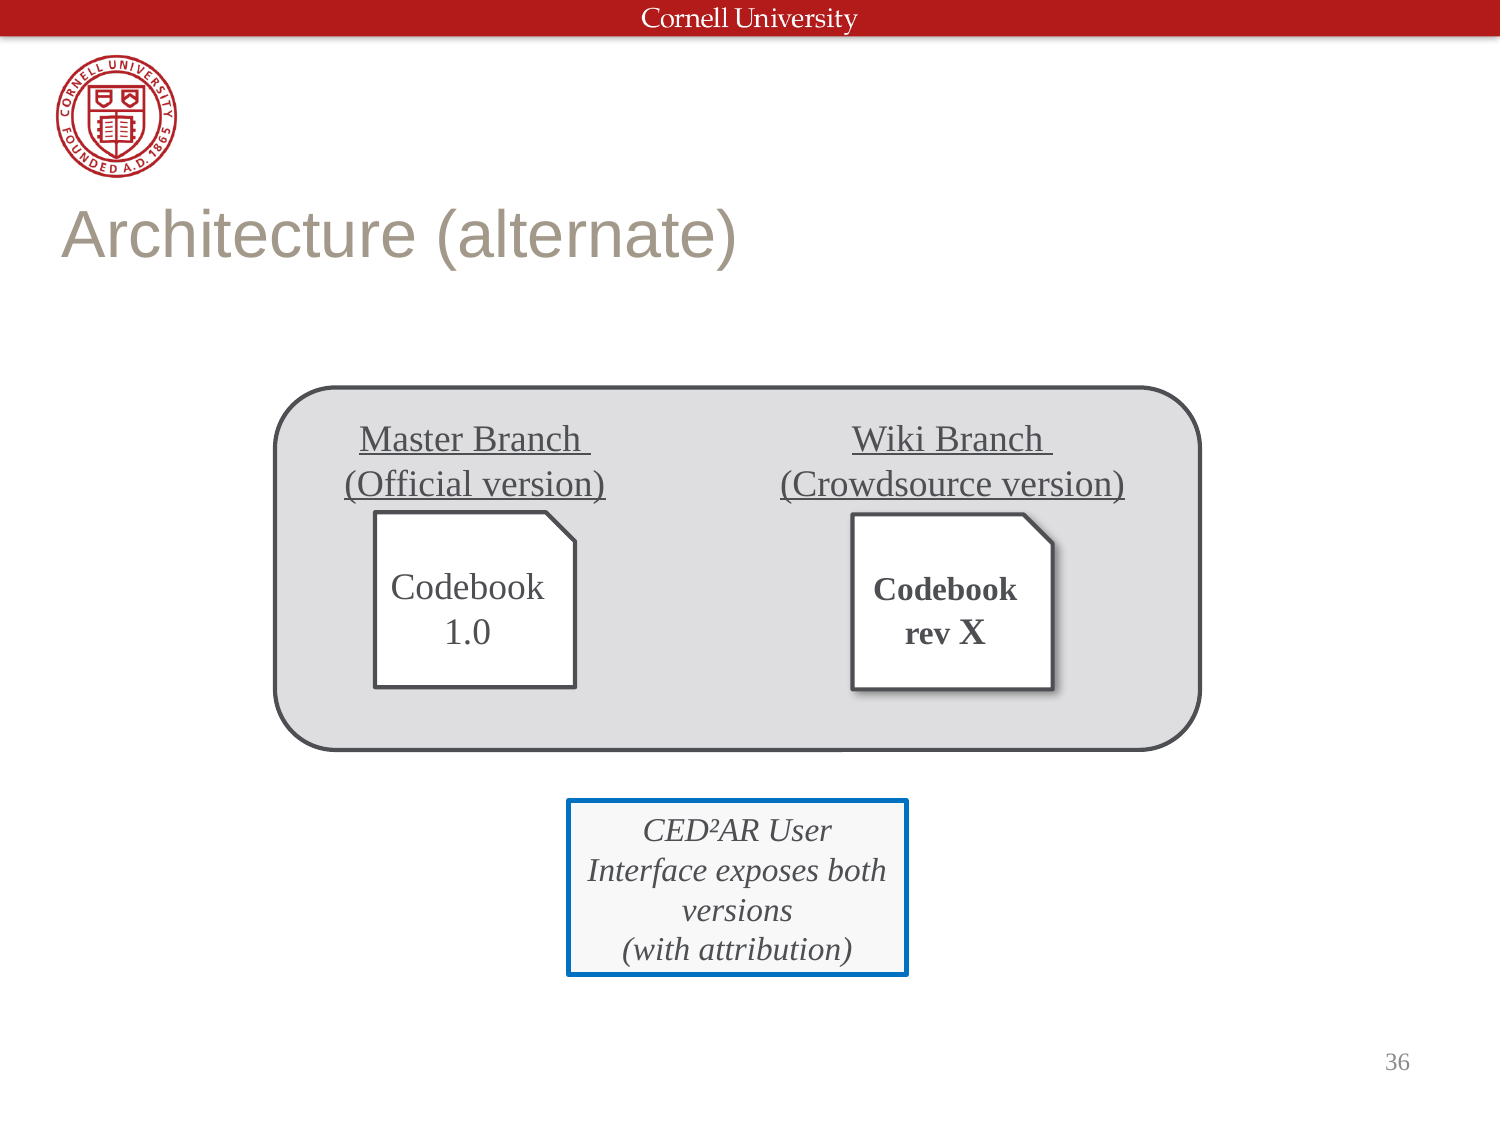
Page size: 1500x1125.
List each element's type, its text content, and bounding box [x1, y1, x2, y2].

slide_number 36 [1074, 1030, 1425, 1091]
picture [50, 50, 195, 174]
picture [635, 0, 858, 60]
title Architecture (alternate) [46, 174, 1471, 288]
text_box Codebook rev X [850, 512, 1055, 692]
text_box Master Branch (Official version) [326, 406, 623, 512]
text_box CED²AR User Interface exposes both versions (with attribution) [568, 800, 907, 975]
text_box Codebook 1.0 [372, 510, 578, 690]
text_box [272, 385, 1203, 753]
text_box Wiki Branch (Crowdsource version) [743, 406, 1161, 511]
